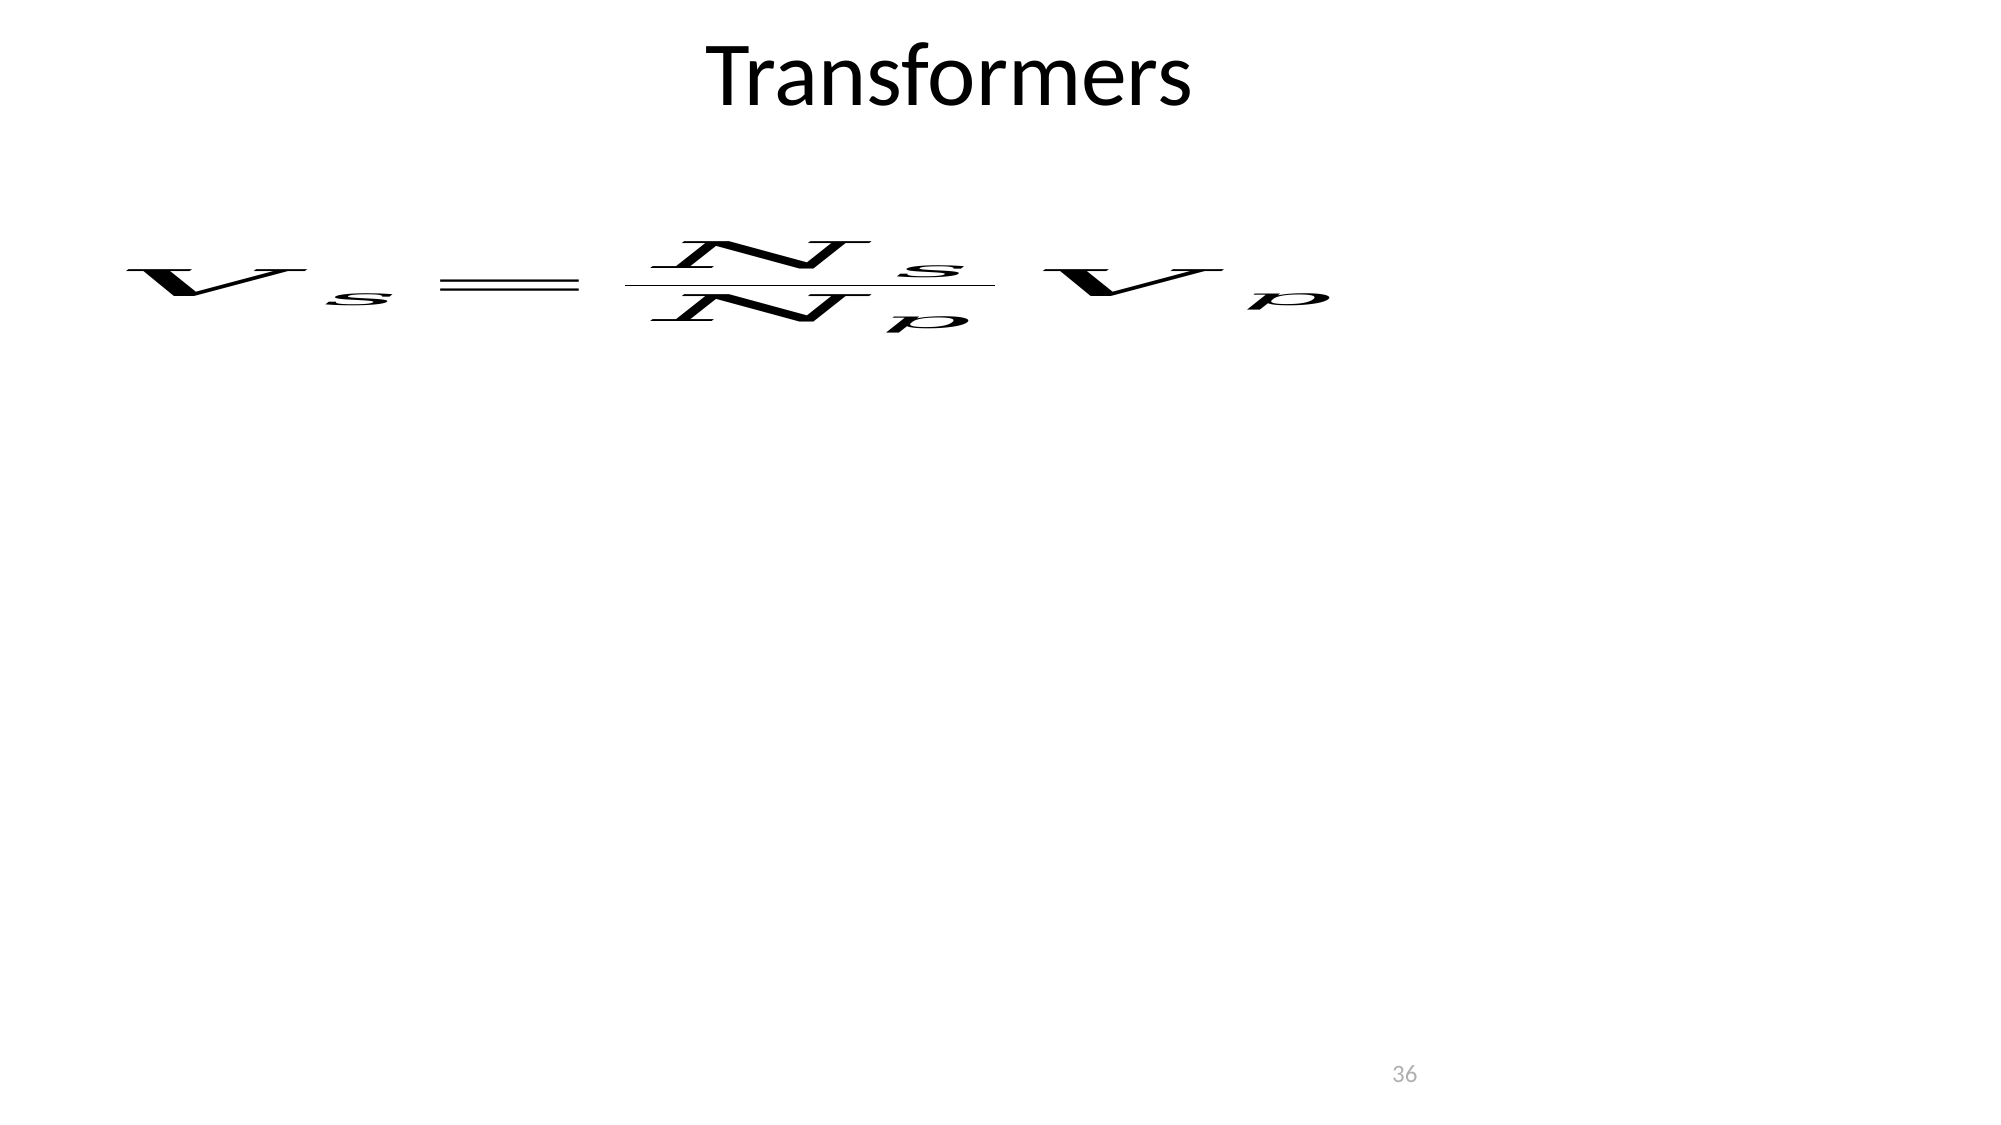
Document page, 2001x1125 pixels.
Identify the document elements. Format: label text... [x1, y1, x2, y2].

text_box Transformers [33, 13, 1867, 124]
slide_number 36 [1074, 738, 1425, 1125]
